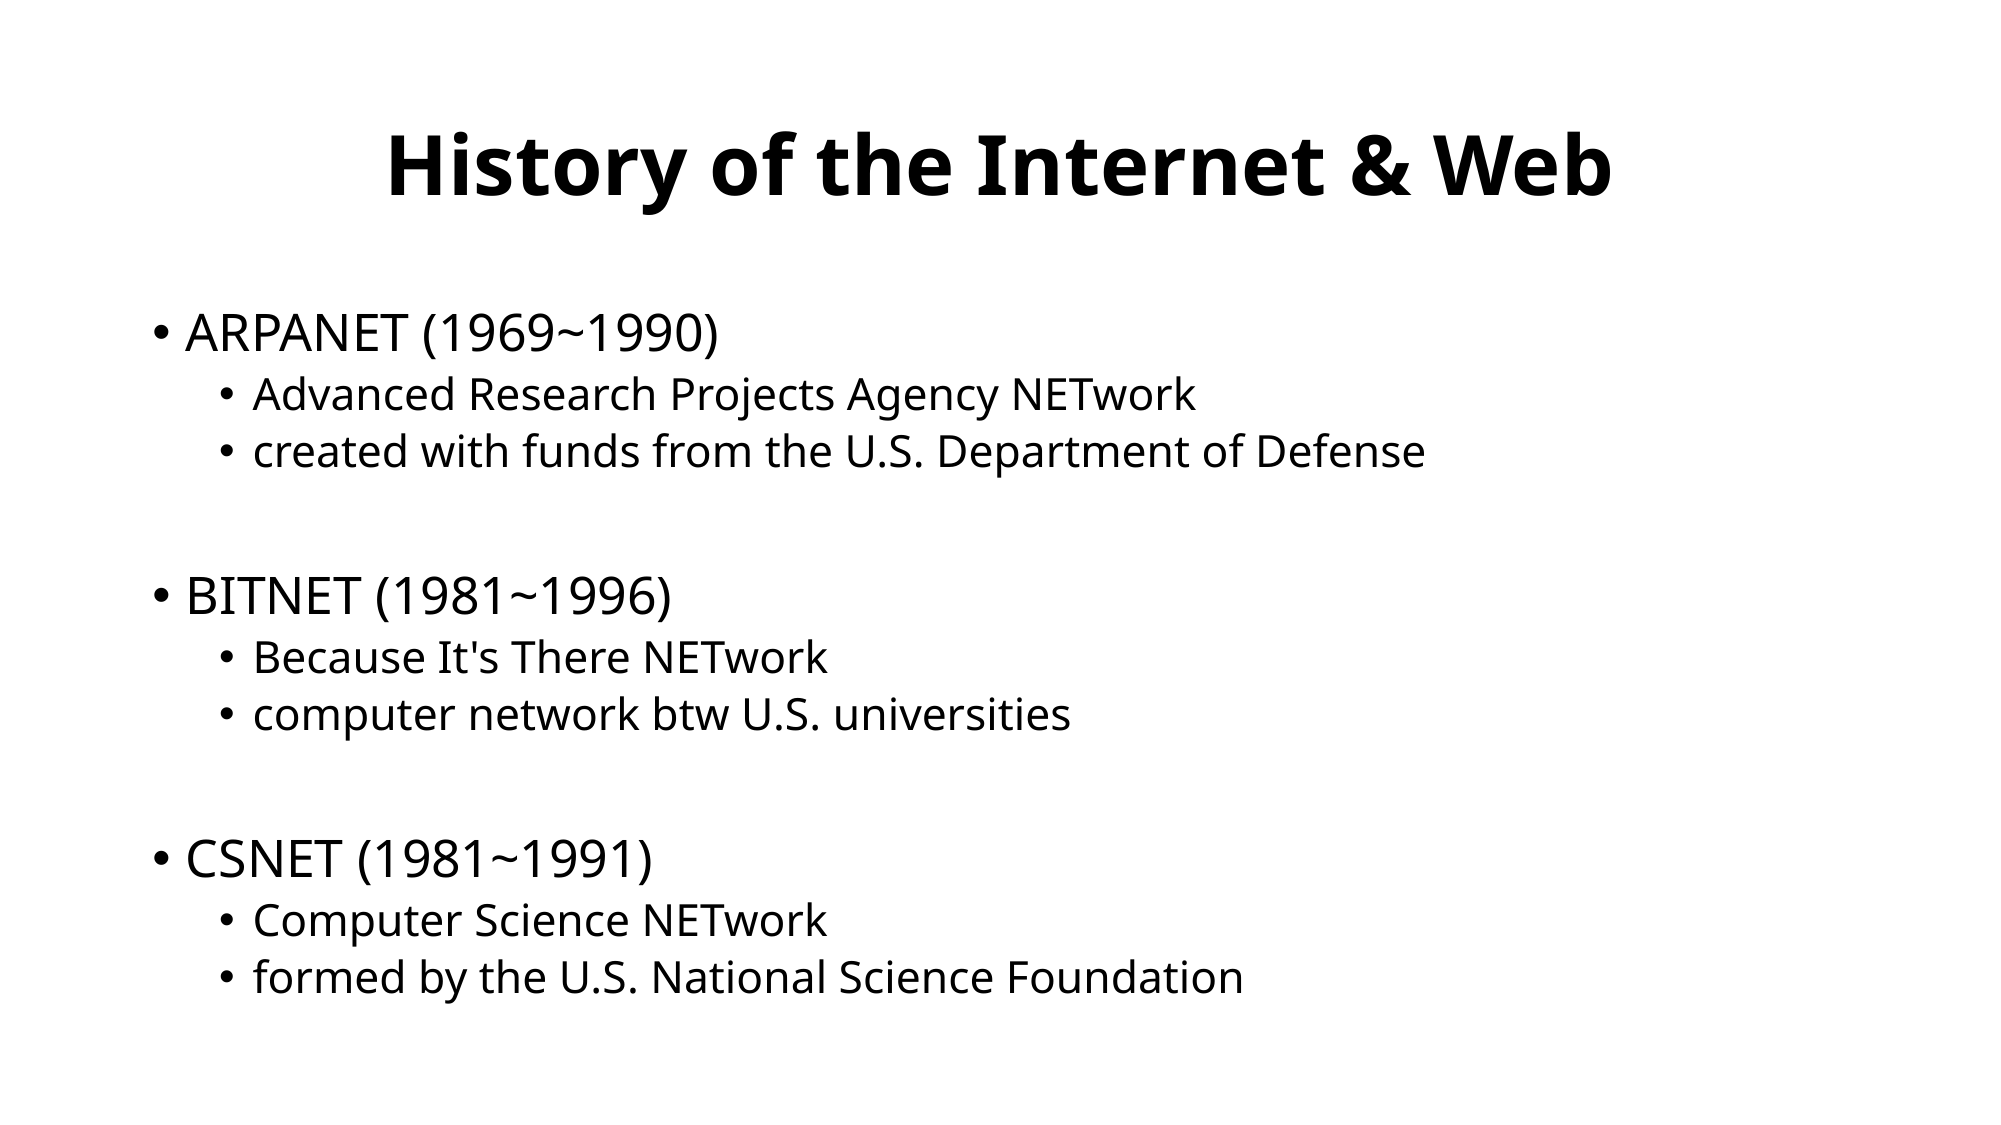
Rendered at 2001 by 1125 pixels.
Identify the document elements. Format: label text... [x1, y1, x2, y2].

list ARPANET (1969~1990) Advanced Research Projects Agency NETwork created with funds from the U.S. Department of Defense BITNET (1981~1996) Because It's There NETwork computer network btw U.S. universities CSNET (1981~1991) Computer Science NETwork formed by the U.S. National Science Foundation [137, 299, 1863, 1014]
title History of the Internet & Web [137, 59, 1863, 278]
